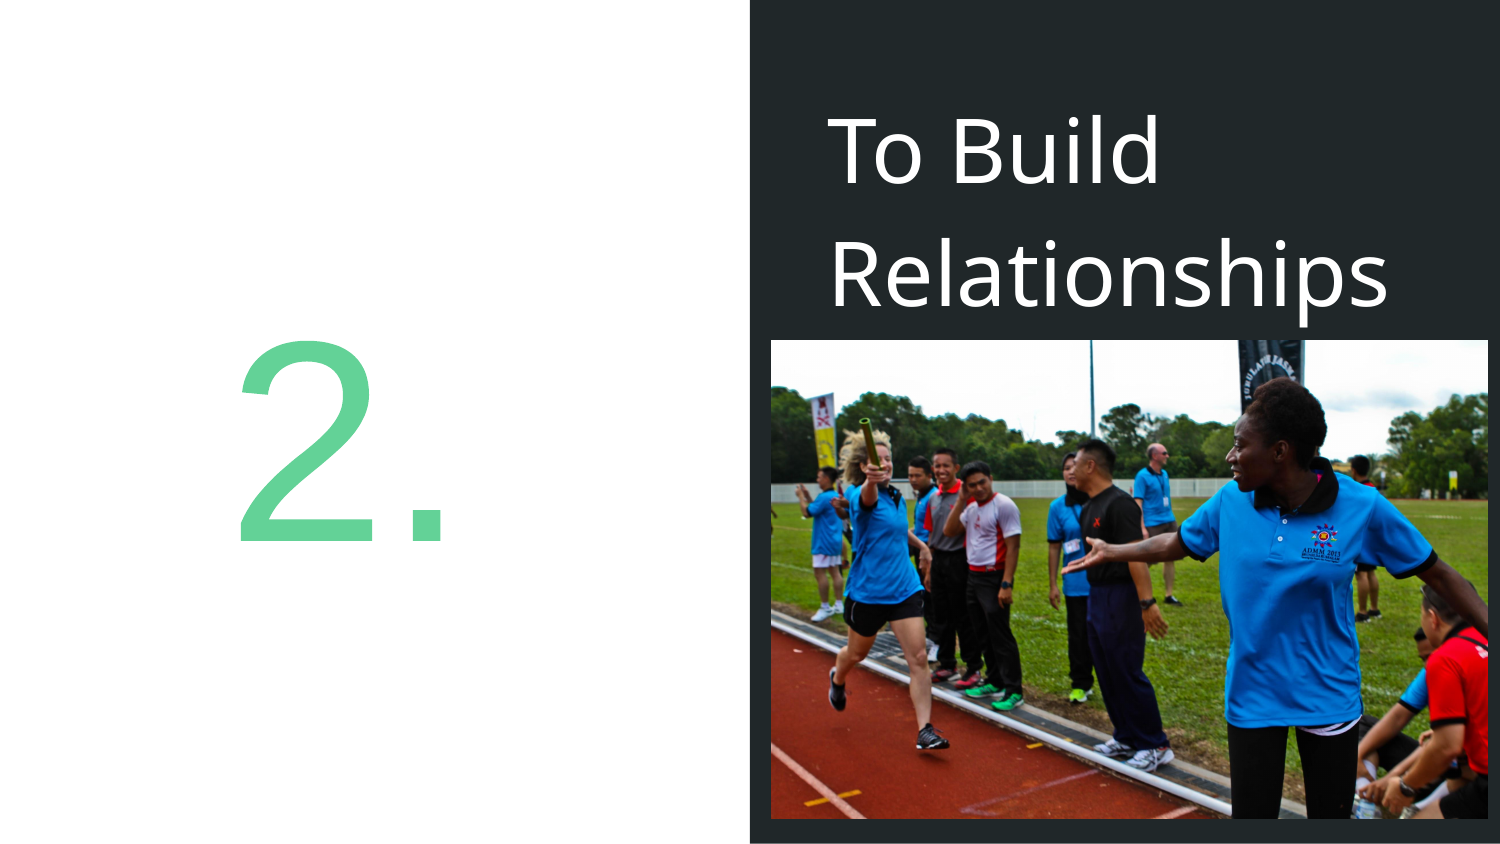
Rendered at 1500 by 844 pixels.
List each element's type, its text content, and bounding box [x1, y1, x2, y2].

list To Build Relationships [812, 0, 1443, 339]
picture [771, 340, 1488, 819]
